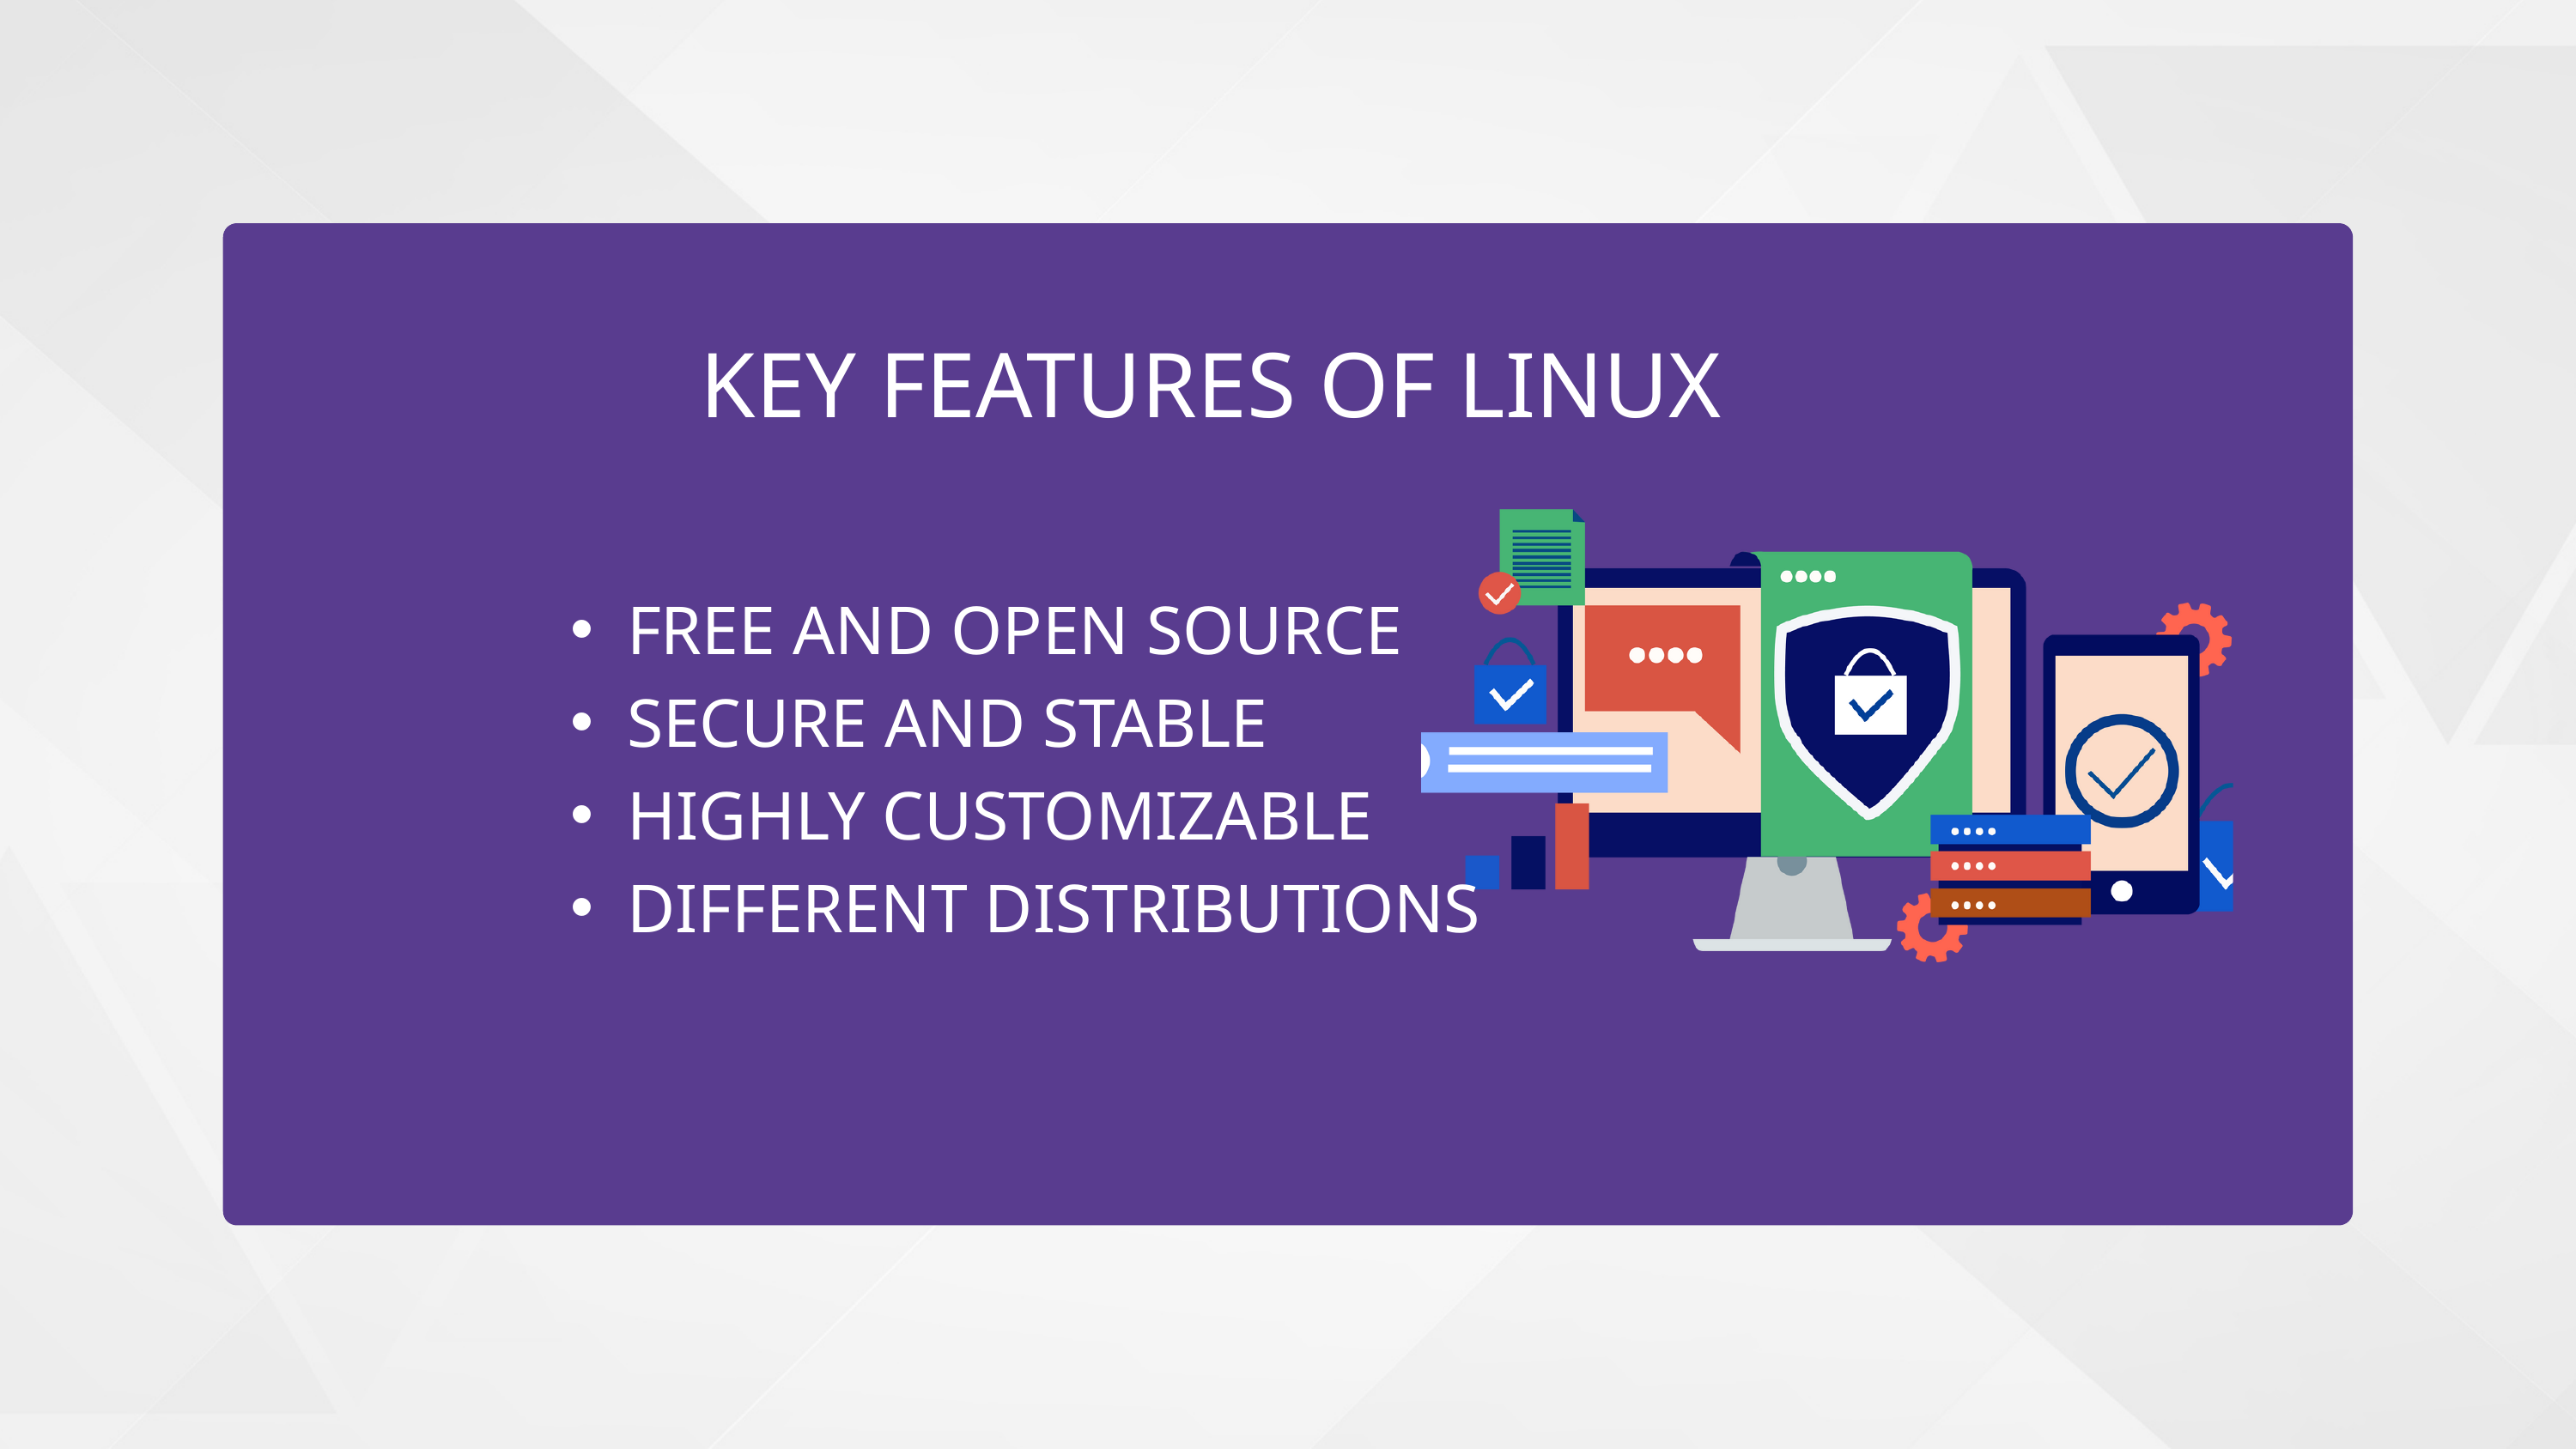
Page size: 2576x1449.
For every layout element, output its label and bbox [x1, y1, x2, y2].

text_box [0, 0, 2576, 1449]
text_box [222, 222, 2354, 1226]
